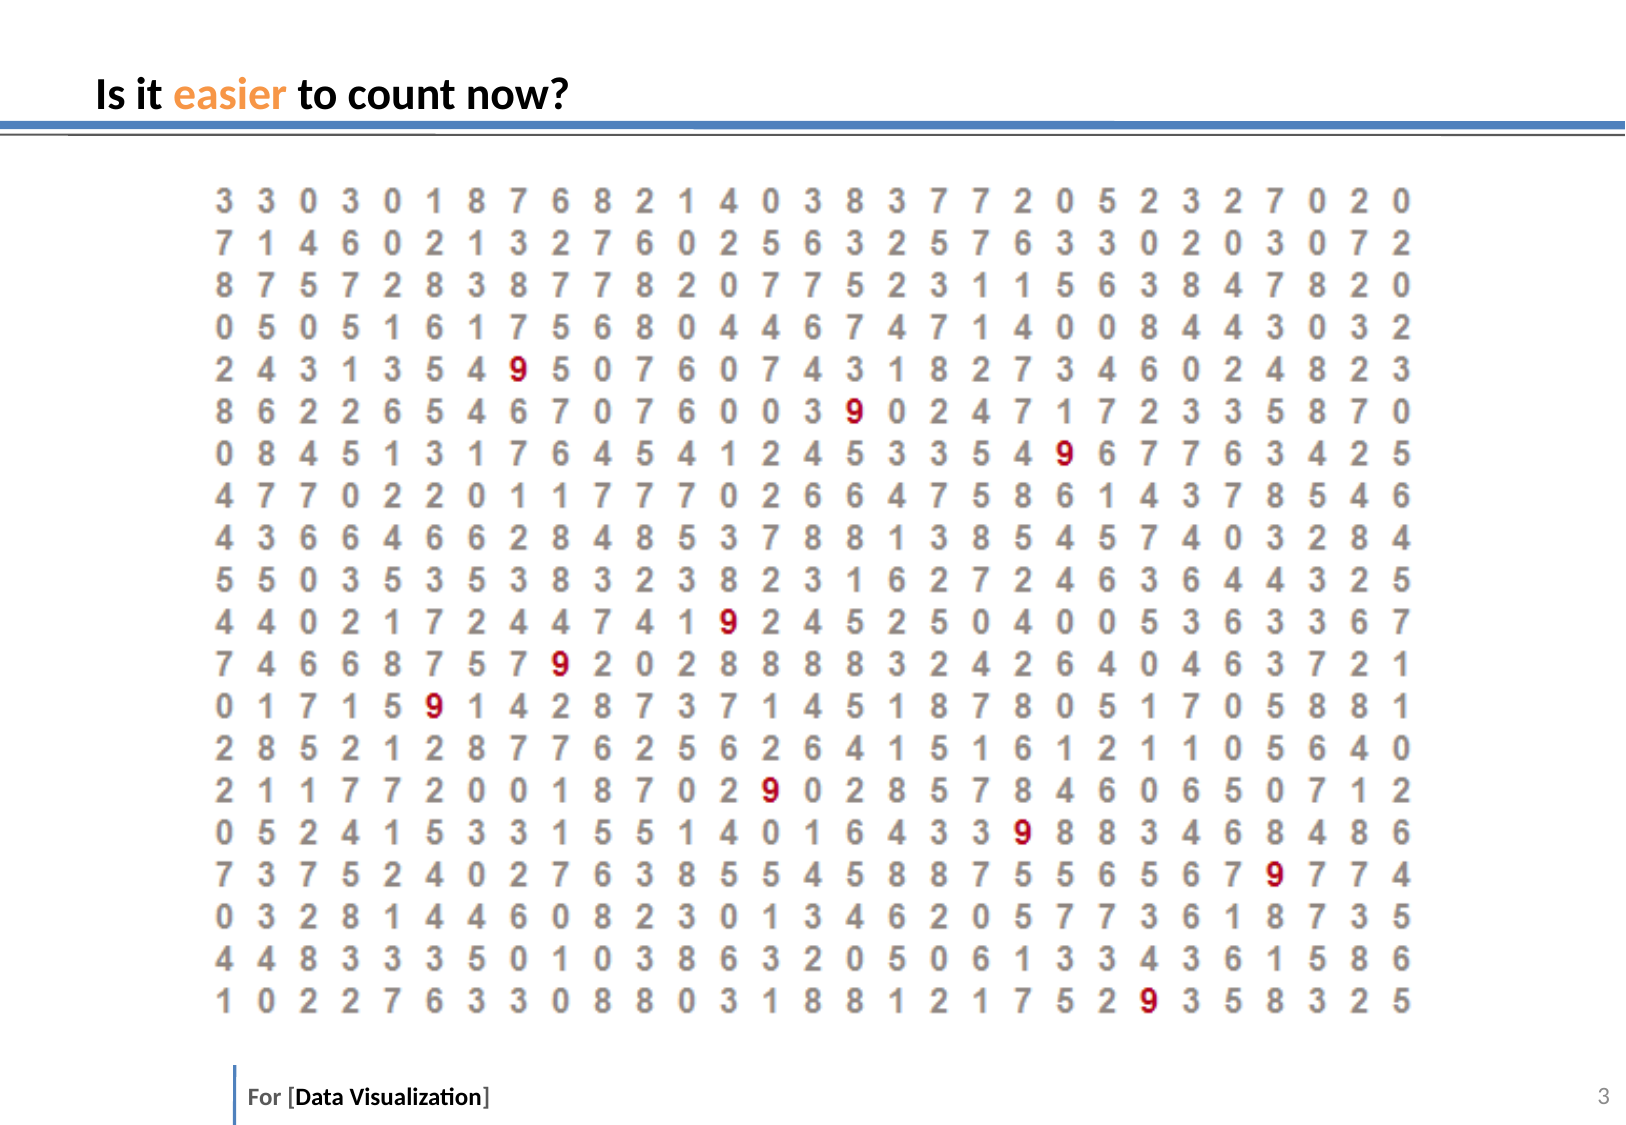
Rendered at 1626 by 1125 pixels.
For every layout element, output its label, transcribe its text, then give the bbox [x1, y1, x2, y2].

slide_number 2 [1543, 1065, 1625, 1125]
title Is it easier to count now? [87, 10, 1416, 126]
picture [202, 182, 1423, 1024]
